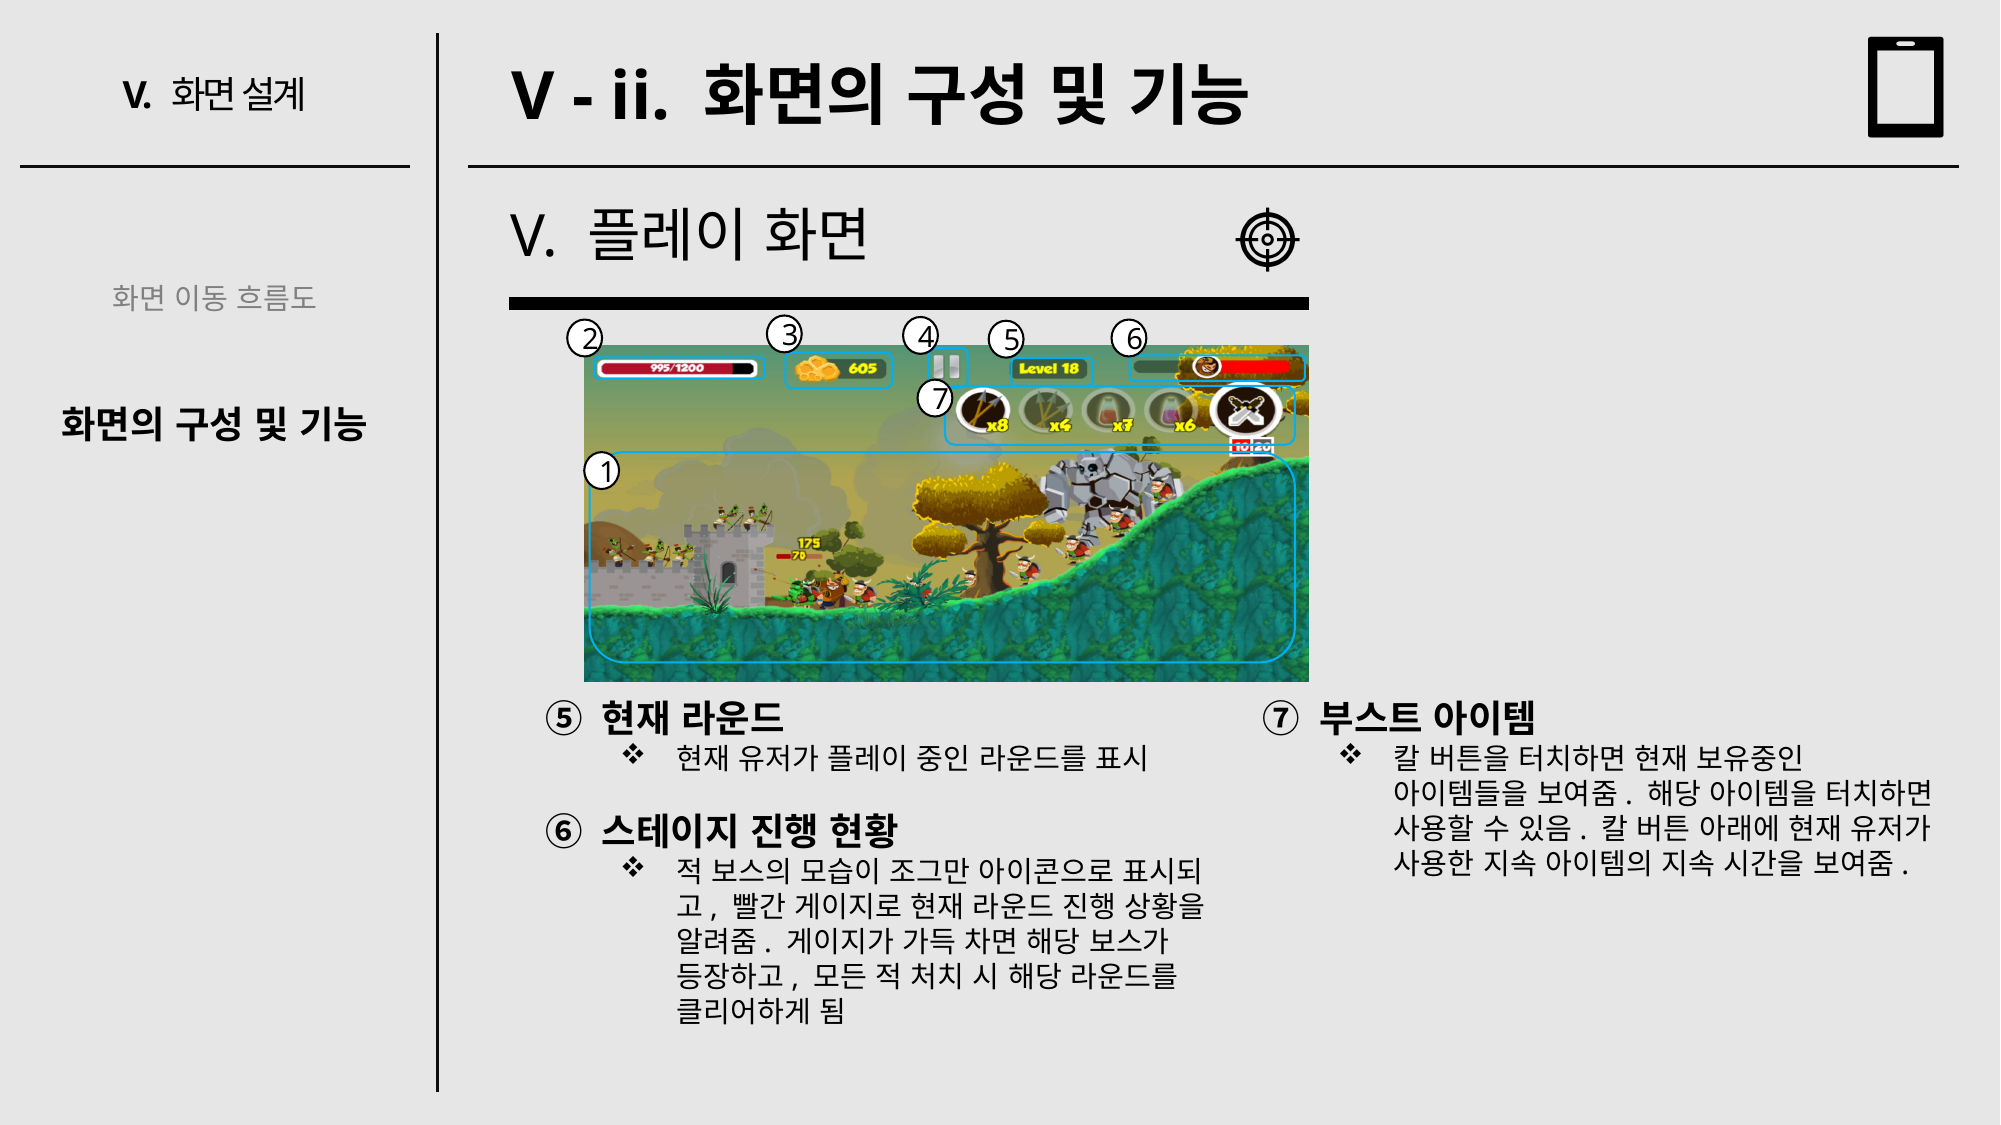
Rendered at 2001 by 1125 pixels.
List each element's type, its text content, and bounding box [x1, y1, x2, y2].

text_box 5 [988, 320, 1025, 345]
text_box 3 [766, 314, 803, 345]
text_box V. 화면 설계 [19, 63, 411, 123]
text_box ⑤ 현재 라운드 현재 유저가 플레이 중인 라운드를 표시 [455, 687, 1172, 783]
text_box V. 플레이 화면 [495, 190, 1295, 276]
picture [1830, 32, 1981, 142]
picture [1230, 201, 1305, 277]
picture [584, 345, 1309, 682]
text_box ⑥ 스테이지 진행 현황 적 보스의 모습이 조그만 아이콘으로 표시되고, 빨간 게이지로 현재 라운드 진행 상황을 알려줌. 게이지가 가득 차면 해당 보스가 등장하고, 모든 적 처치 시 해당 라운드를 클리어하게 됨 [455, 800, 1255, 1036]
text_box 6 [1110, 319, 1147, 345]
text_box ⑦ 부스트 아이템 칼 버튼을 터치하면 현재 보유중인 아이템들을 보여줌. 해당 아이템을 터치하면 사용할 수 있음. 칼 버튼 아래에 현재 유저가 사용한 지속 아이템의 지속 시간을 보여줌. [1172, 687, 1960, 888]
text_box 4 [902, 316, 939, 345]
text_box 화면 이동 흐름도 [19, 272, 411, 323]
text_box V - ii. 화면의 구성 및 기능 [496, 45, 1830, 141]
text_box 화면의 구성 및 기능 [19, 393, 411, 454]
text_box 2 [566, 319, 603, 357]
